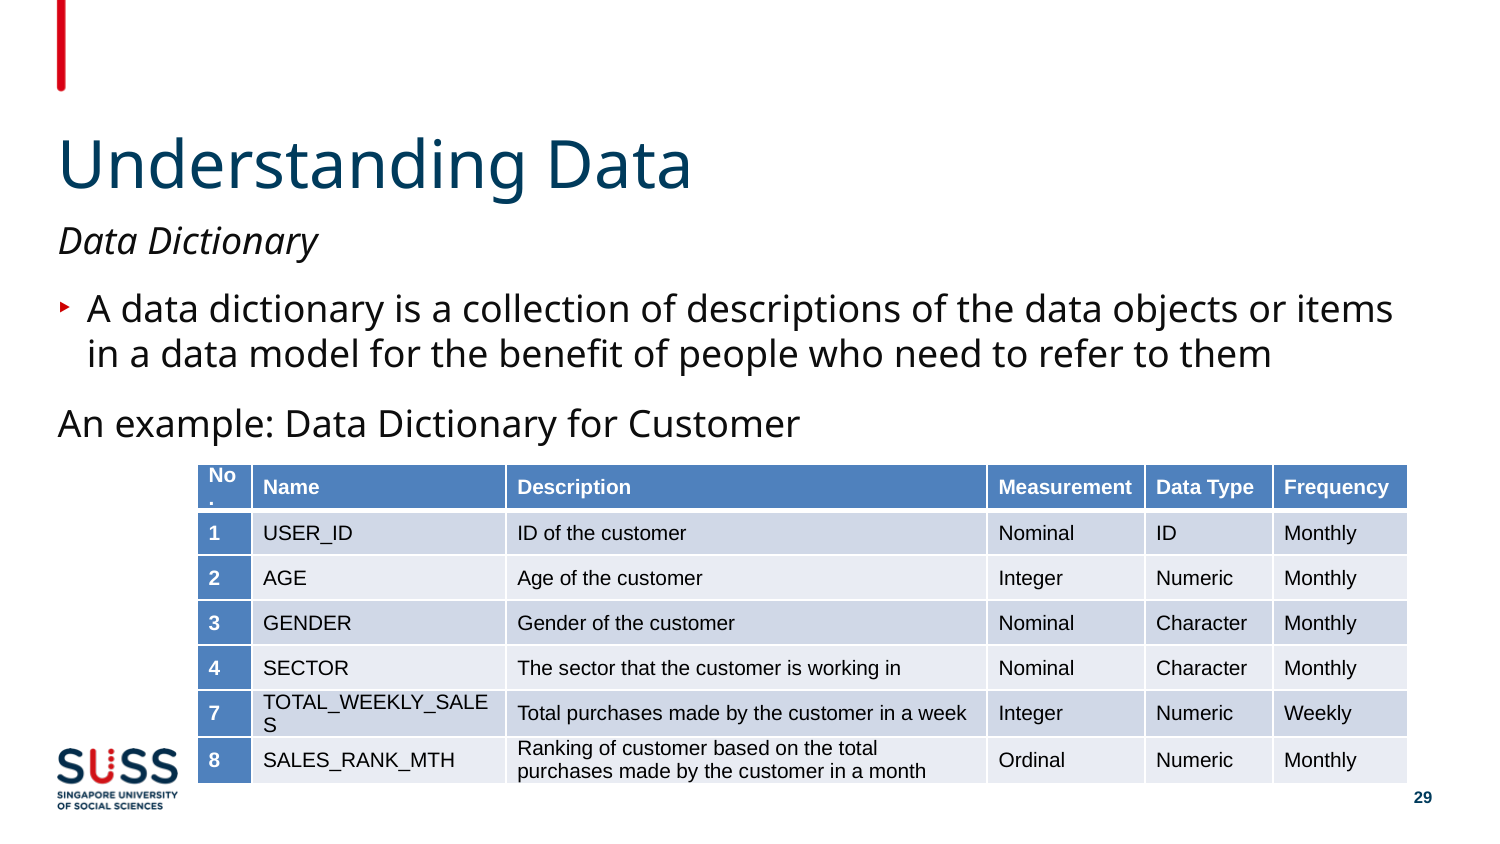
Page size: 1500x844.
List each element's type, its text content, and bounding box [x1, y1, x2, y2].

picture [57, 748, 178, 810]
table_cell 7 [198, 691, 251, 736]
list Data Dictionary [42, 209, 1448, 277]
table_cell 4 [198, 646, 251, 689]
list A data dictionary is a collection of descriptions of the data objects or items in a data model for the benefit of people who need to refer to them An example: Data Dictionary for Customer [42, 277, 1448, 684]
table_header Data Type [1146, 465, 1272, 508]
table_cell Nominal [988, 513, 1144, 554]
table_header Frequency [1274, 465, 1407, 508]
table_header Measurement [988, 465, 1144, 508]
table_cell Character [1146, 646, 1272, 689]
table_cell Numeric [1146, 738, 1272, 783]
table_cell Numeric [1146, 691, 1272, 736]
table_cell Monthly [1274, 513, 1407, 554]
title Understanding Data [42, 74, 1448, 209]
table_cell TOTAL_WEEKLY_SALES [253, 691, 505, 736]
table_cell 2 [198, 556, 251, 599]
picture [56, 0, 70, 74]
table_cell SALES_RANK_MTH [253, 738, 505, 783]
table_cell Ordinal [988, 738, 1144, 783]
table_cell Nominal [988, 646, 1144, 689]
table_cell Gender of the customer [507, 601, 986, 644]
table_cell Monthly [1274, 556, 1407, 599]
table_cell Ranking of customer based on the total purchases made by the customer in a month [507, 738, 986, 783]
table_header Description [507, 465, 986, 508]
table_cell ID [1146, 513, 1272, 554]
table_cell ID of the customer [507, 513, 986, 554]
table_cell 8 [198, 738, 251, 783]
table_cell The sector that the customer is working in [507, 646, 986, 689]
table_cell Monthly [1274, 601, 1407, 644]
table_cell Integer [988, 691, 1144, 736]
table_cell GENDER [253, 601, 505, 644]
table_cell Age of the customer [507, 556, 986, 599]
table_cell Nominal [988, 601, 1144, 644]
table_cell 3 [198, 601, 251, 644]
table_header Name [253, 465, 505, 508]
table_cell Monthly [1274, 738, 1407, 783]
table_cell Weekly [1274, 691, 1407, 736]
table_cell AGE [253, 556, 505, 599]
table_header No. [198, 465, 251, 508]
table_cell SECTOR [253, 646, 505, 689]
table_cell Integer [988, 556, 1144, 599]
table_cell Monthly [1274, 646, 1407, 689]
table_cell Character [1146, 601, 1272, 644]
table_cell USER_ID [253, 513, 505, 554]
table_cell Numeric [1146, 556, 1272, 599]
table_cell 1 [198, 513, 251, 554]
table_cell Total purchases made by the customer in a week [507, 691, 986, 736]
